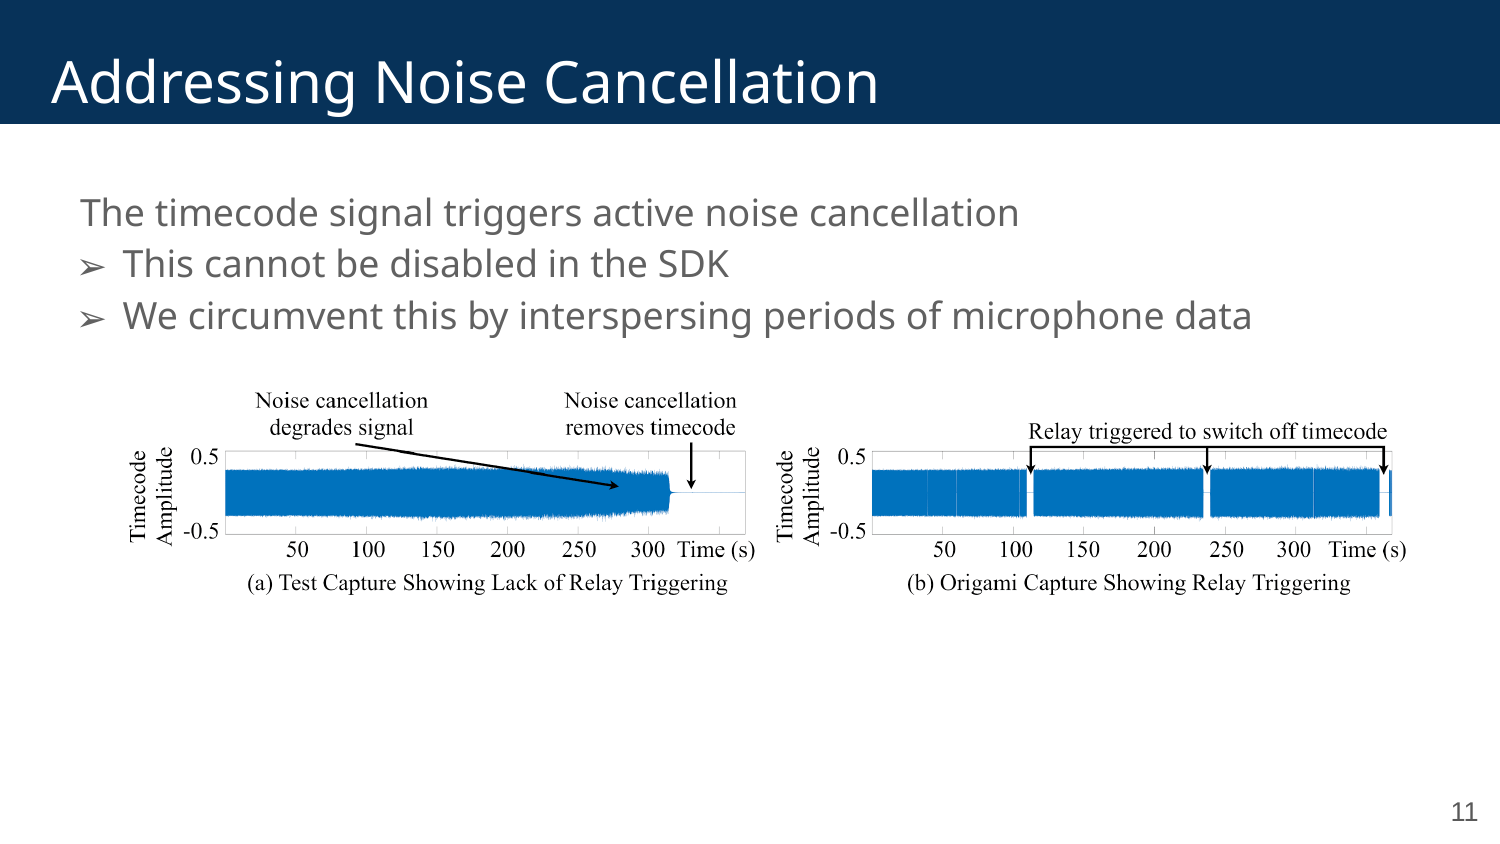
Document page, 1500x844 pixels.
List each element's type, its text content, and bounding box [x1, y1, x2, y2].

title Addressing Noise Cancellation [51, 33, 1449, 128]
list The timecode signal triggers active noise cancellation This cannot be disabled in the SDK We circumvent this by interspersing periods of microphone data [57, 181, 1455, 743]
slide_number ‹#› [1403, 779, 1494, 844]
picture [127, 390, 1406, 598]
